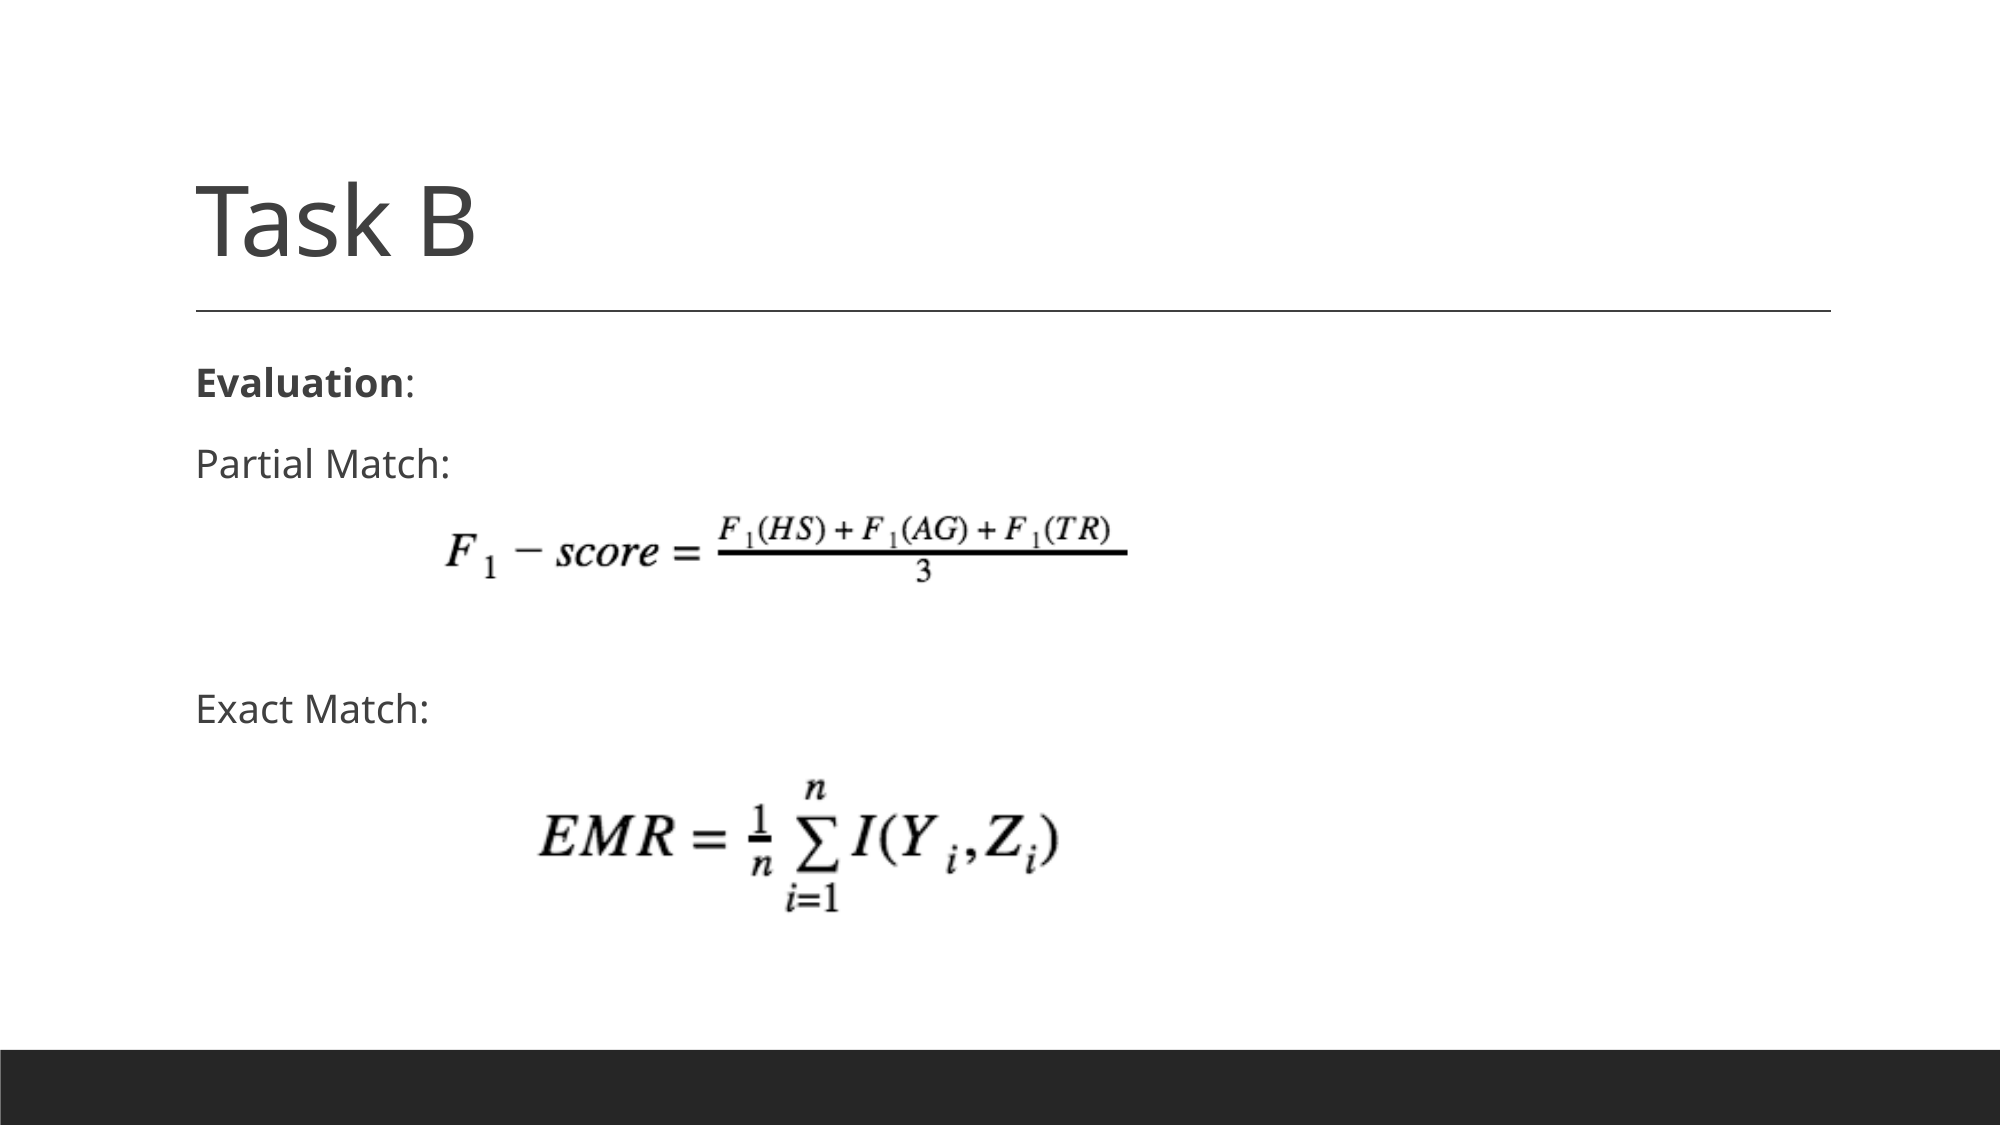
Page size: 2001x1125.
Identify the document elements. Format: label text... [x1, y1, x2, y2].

picture [508, 743, 1082, 937]
list Evaluation: Partial Match: Exact Match: [180, 345, 1830, 963]
picture [431, 496, 1157, 594]
title Task B [180, 47, 1830, 285]
